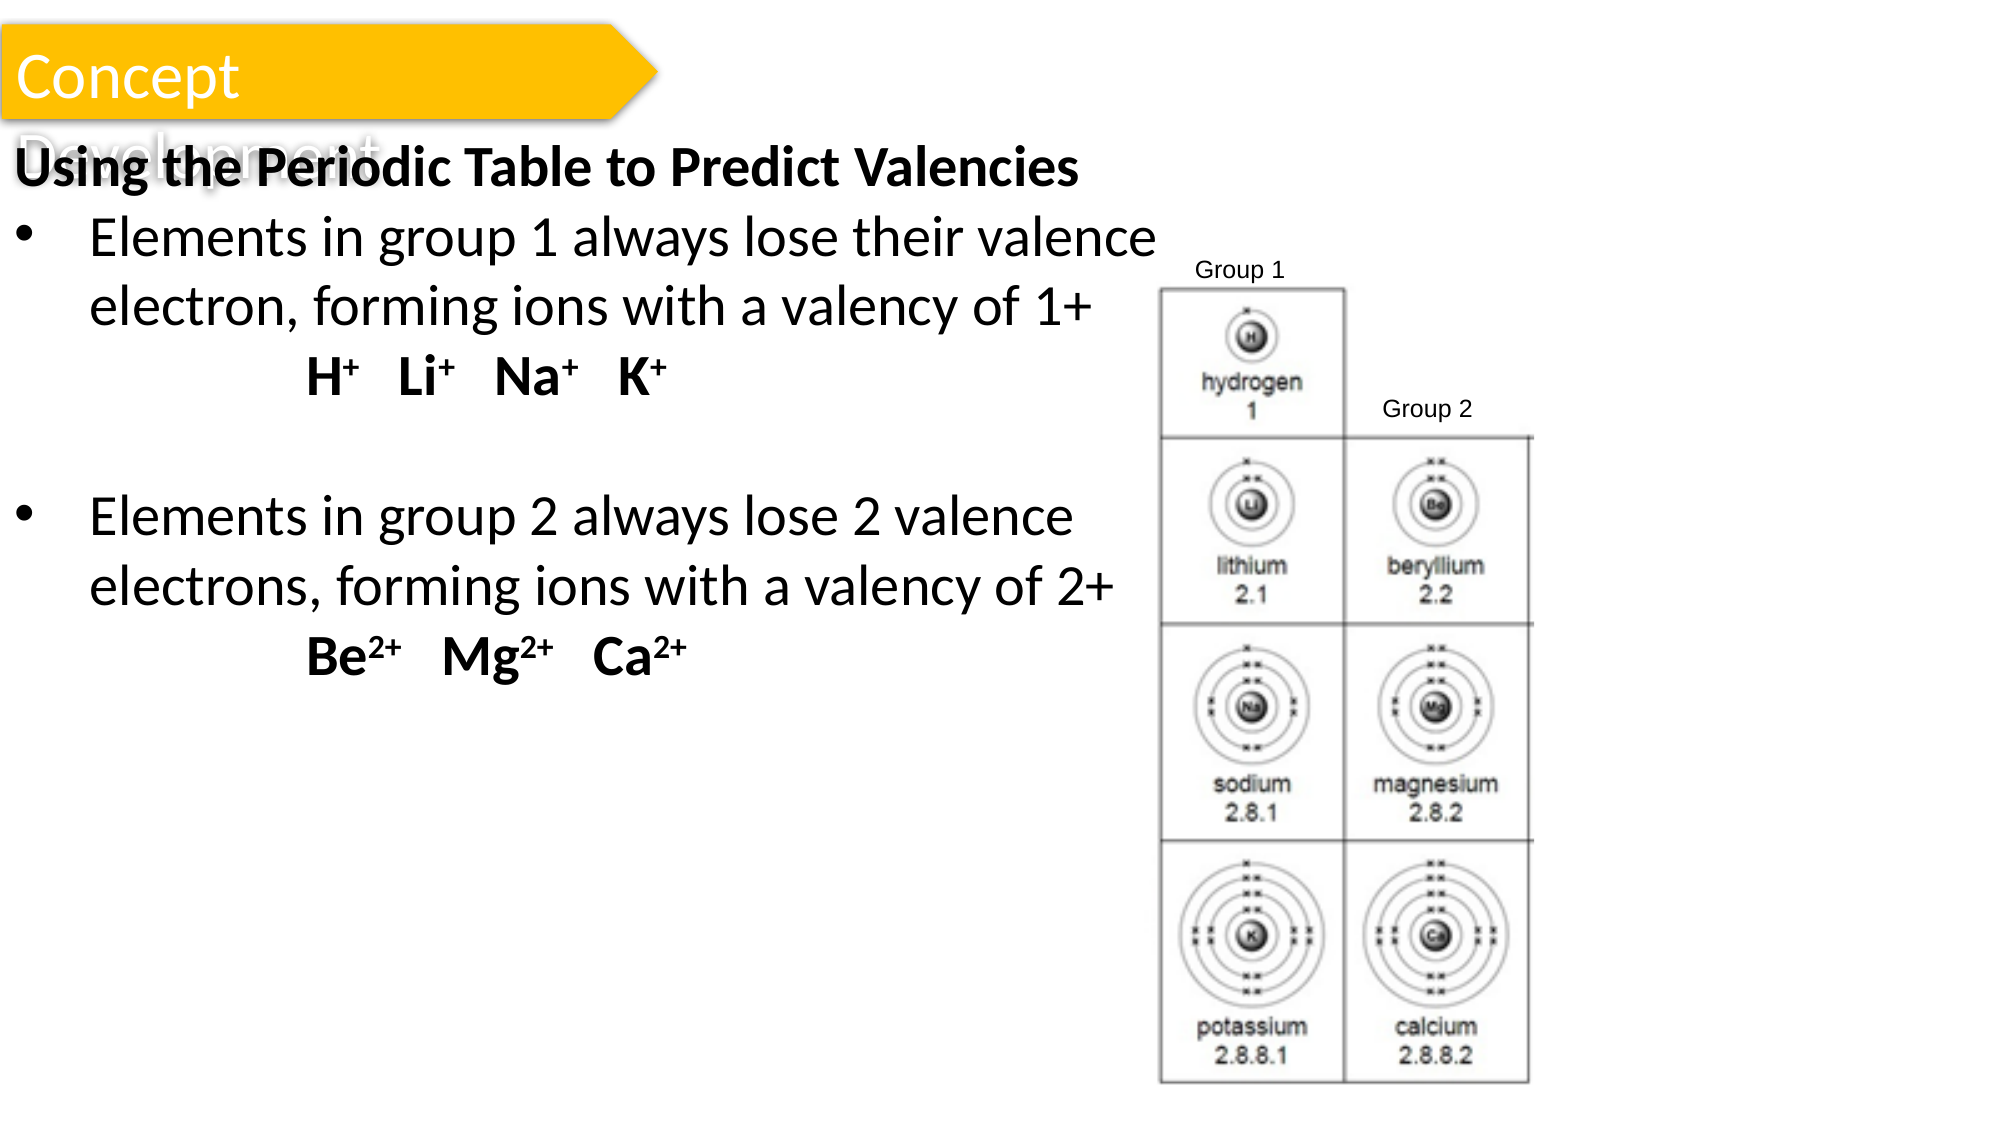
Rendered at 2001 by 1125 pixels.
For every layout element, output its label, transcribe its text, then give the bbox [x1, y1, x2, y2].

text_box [1131, 245, 1535, 1112]
text_box Concept Development [1, 24, 658, 119]
text_box Using the Periodic Table to Predict Valencies Elements in group 1 always lose their valence electron, forming ions with a valency of 1+ H+ Li+ Na+ K+ Elements in group 2 always lose 2 valence electrons, forming ions with a valency of 2+ Be2+ Mg2+ Ca2+ [0, 120, 1180, 765]
